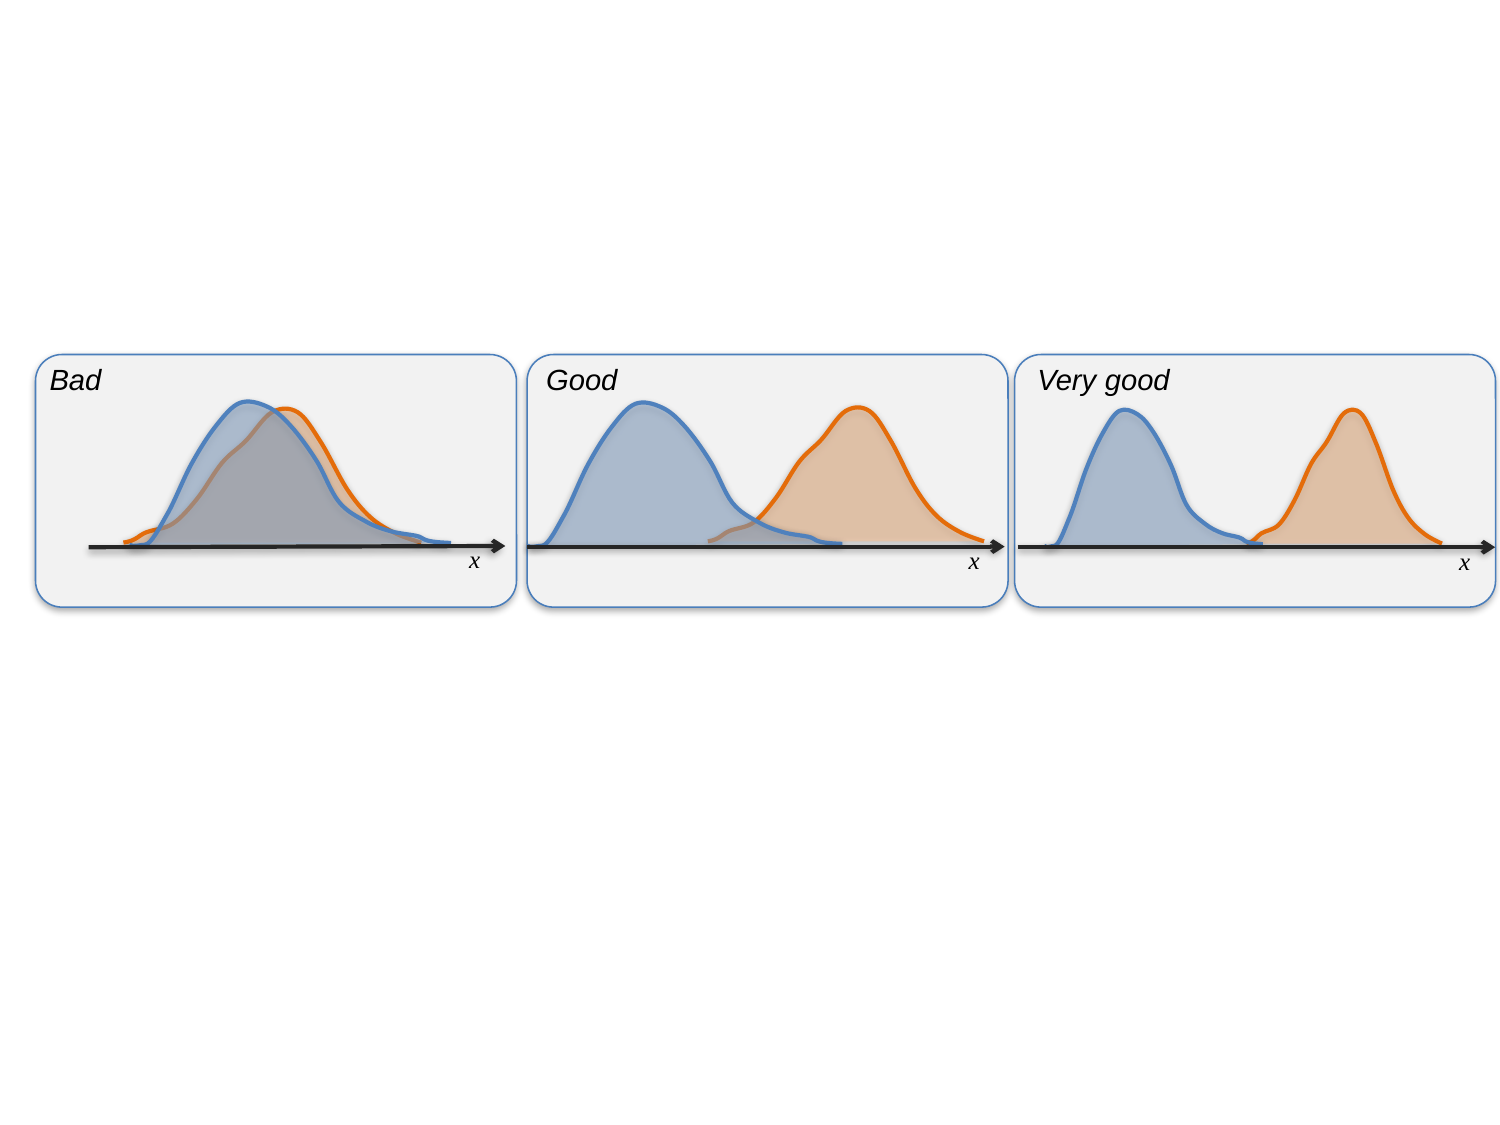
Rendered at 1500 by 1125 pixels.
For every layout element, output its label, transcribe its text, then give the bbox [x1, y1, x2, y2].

text_box x [953, 555, 995, 582]
text_box [1013, 353, 1497, 546]
text_box [276, 406, 387, 526]
text_box Bad Good Very good [34, 354, 1187, 404]
text_box x [1444, 556, 1486, 583]
text_box x [953, 537, 995, 545]
text_box [123, 528, 152, 543]
text_box x [454, 536, 496, 544]
text_box [1055, 407, 1263, 543]
text_box [1252, 407, 1443, 543]
text_box [526, 404, 1009, 608]
text_box [34, 404, 518, 608]
text_box [1013, 554, 1497, 608]
text_box x [454, 557, 496, 582]
text_box [141, 404, 452, 543]
text_box x [1444, 537, 1486, 546]
text_box [757, 405, 978, 542]
text_box [544, 404, 843, 542]
